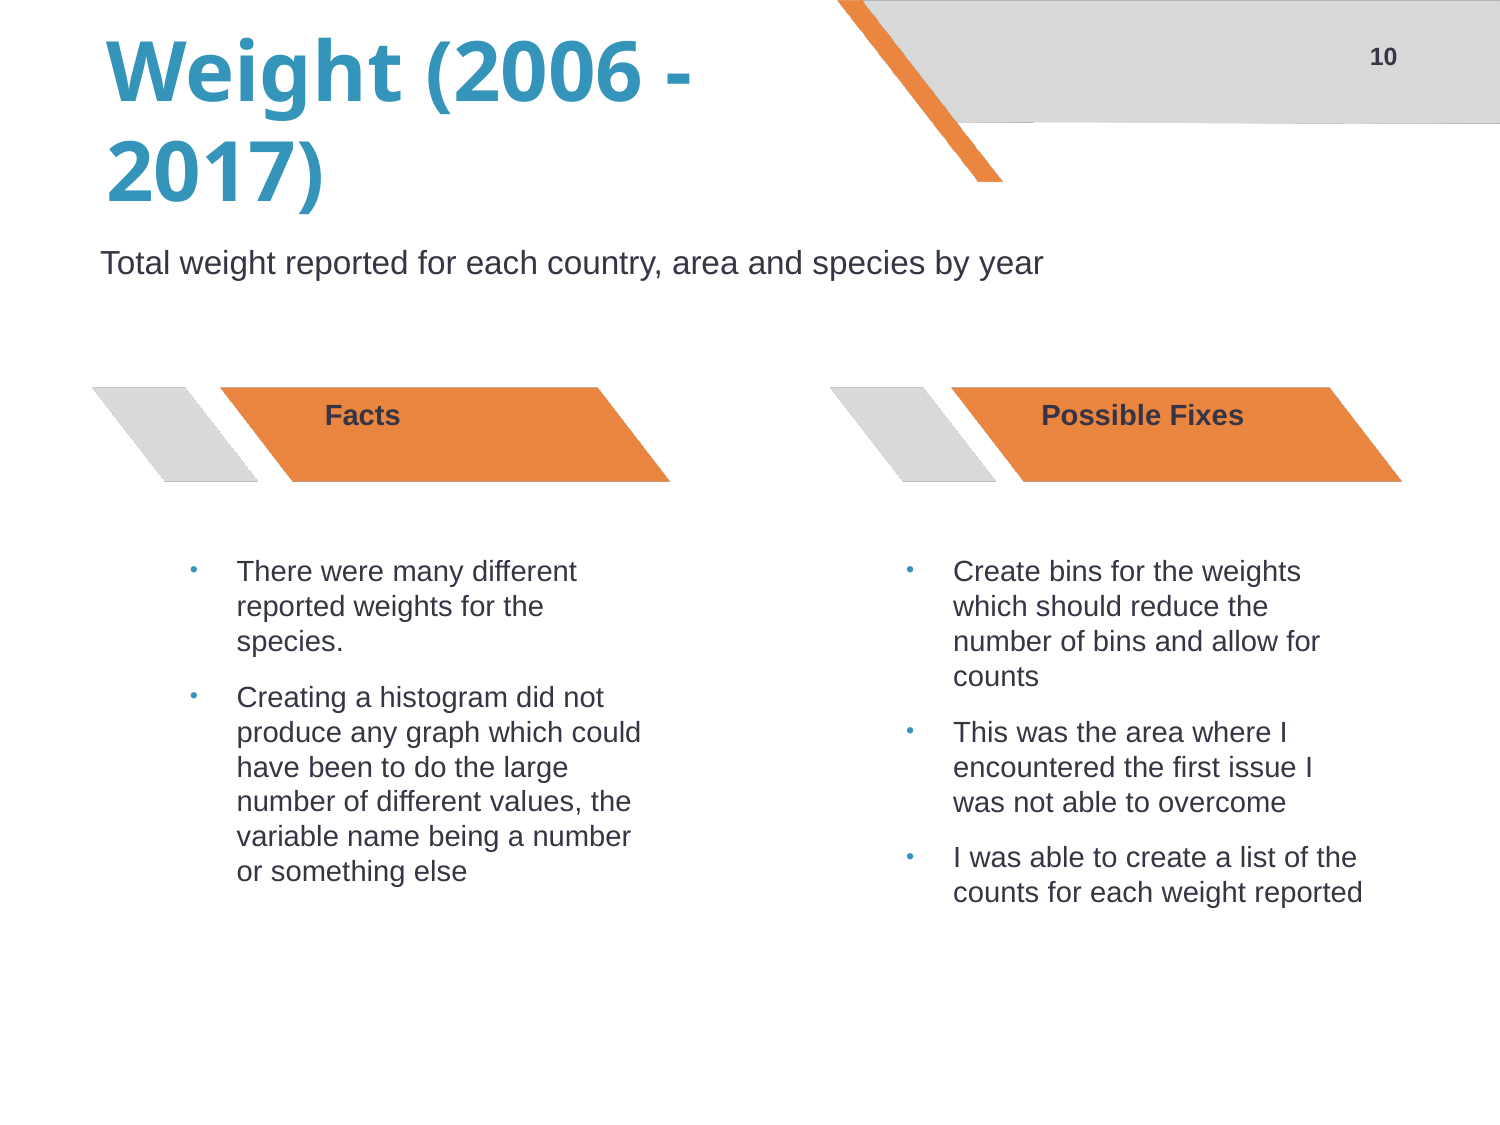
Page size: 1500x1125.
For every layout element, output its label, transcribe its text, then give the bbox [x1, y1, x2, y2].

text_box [829, 387, 1402, 482]
text_box Create bins for the weights which should reduce the number of bins and allow for counts This was the area where I encountered the first issue I was not able to overcome I was able to create a list of the counts for each weight reported [891, 544, 1379, 963]
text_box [91, 387, 671, 482]
slide_number 10 [1342, 28, 1425, 78]
title Weight (2006 - 2017) [76, 62, 863, 174]
picture [837, 0, 1500, 182]
list Total weight reported for each country, area and species by year [75, 233, 1343, 328]
text_box There were many different reported weights for the species. Creating a histogram did not produce any graph which could have been to do the large number of different values, the variable name being a number or something else [174, 544, 663, 988]
